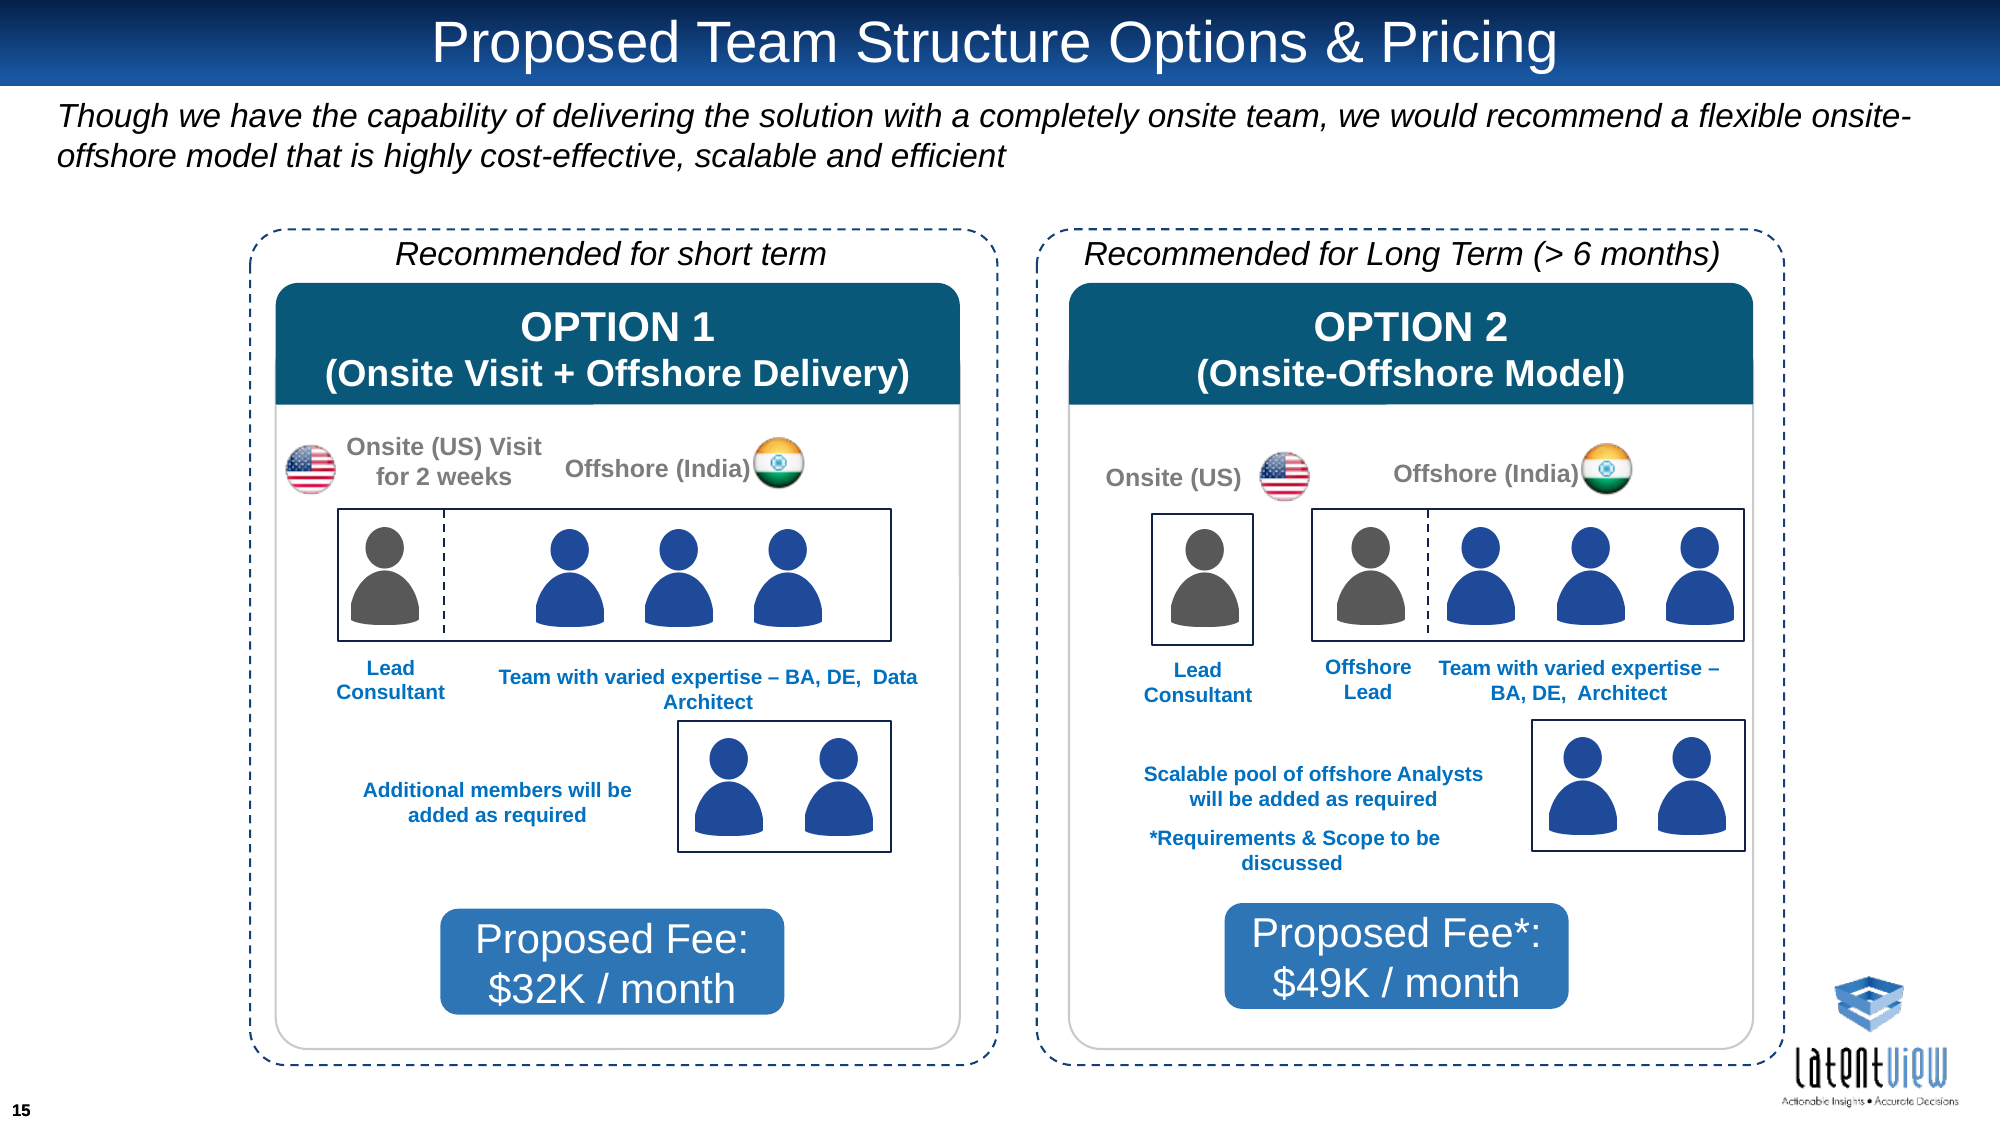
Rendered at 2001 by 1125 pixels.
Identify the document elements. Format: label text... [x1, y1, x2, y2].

picture [351, 527, 419, 625]
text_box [275, 282, 960, 1049]
picture [1557, 527, 1625, 625]
picture [644, 529, 713, 627]
picture [1577, 439, 1637, 499]
picture [1754, 959, 1988, 1125]
picture [1171, 529, 1239, 627]
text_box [677, 720, 891, 852]
picture [754, 529, 822, 627]
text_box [1068, 282, 1754, 1049]
picture [275, 443, 347, 497]
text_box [1531, 720, 1745, 852]
picture [748, 433, 809, 493]
text_box [1035, 228, 1786, 1067]
picture [1337, 527, 1405, 625]
picture [1249, 450, 1321, 504]
text_box Recommended for Long Term (> 6 months) [1069, 224, 1754, 280]
title Proposed Team Structure Options & Pricing [98, 9, 1894, 77]
text_box Recommended for short term [380, 225, 891, 280]
picture [536, 529, 604, 627]
picture [1666, 527, 1734, 625]
text_box Though we have the capability of delivering the solution with a completely onsite team, we would recommend a flexible onsite-offshore model that is highly cost-effective, scalable and efficient [42, 87, 1945, 182]
text_box [249, 228, 999, 1067]
picture [1447, 527, 1515, 625]
